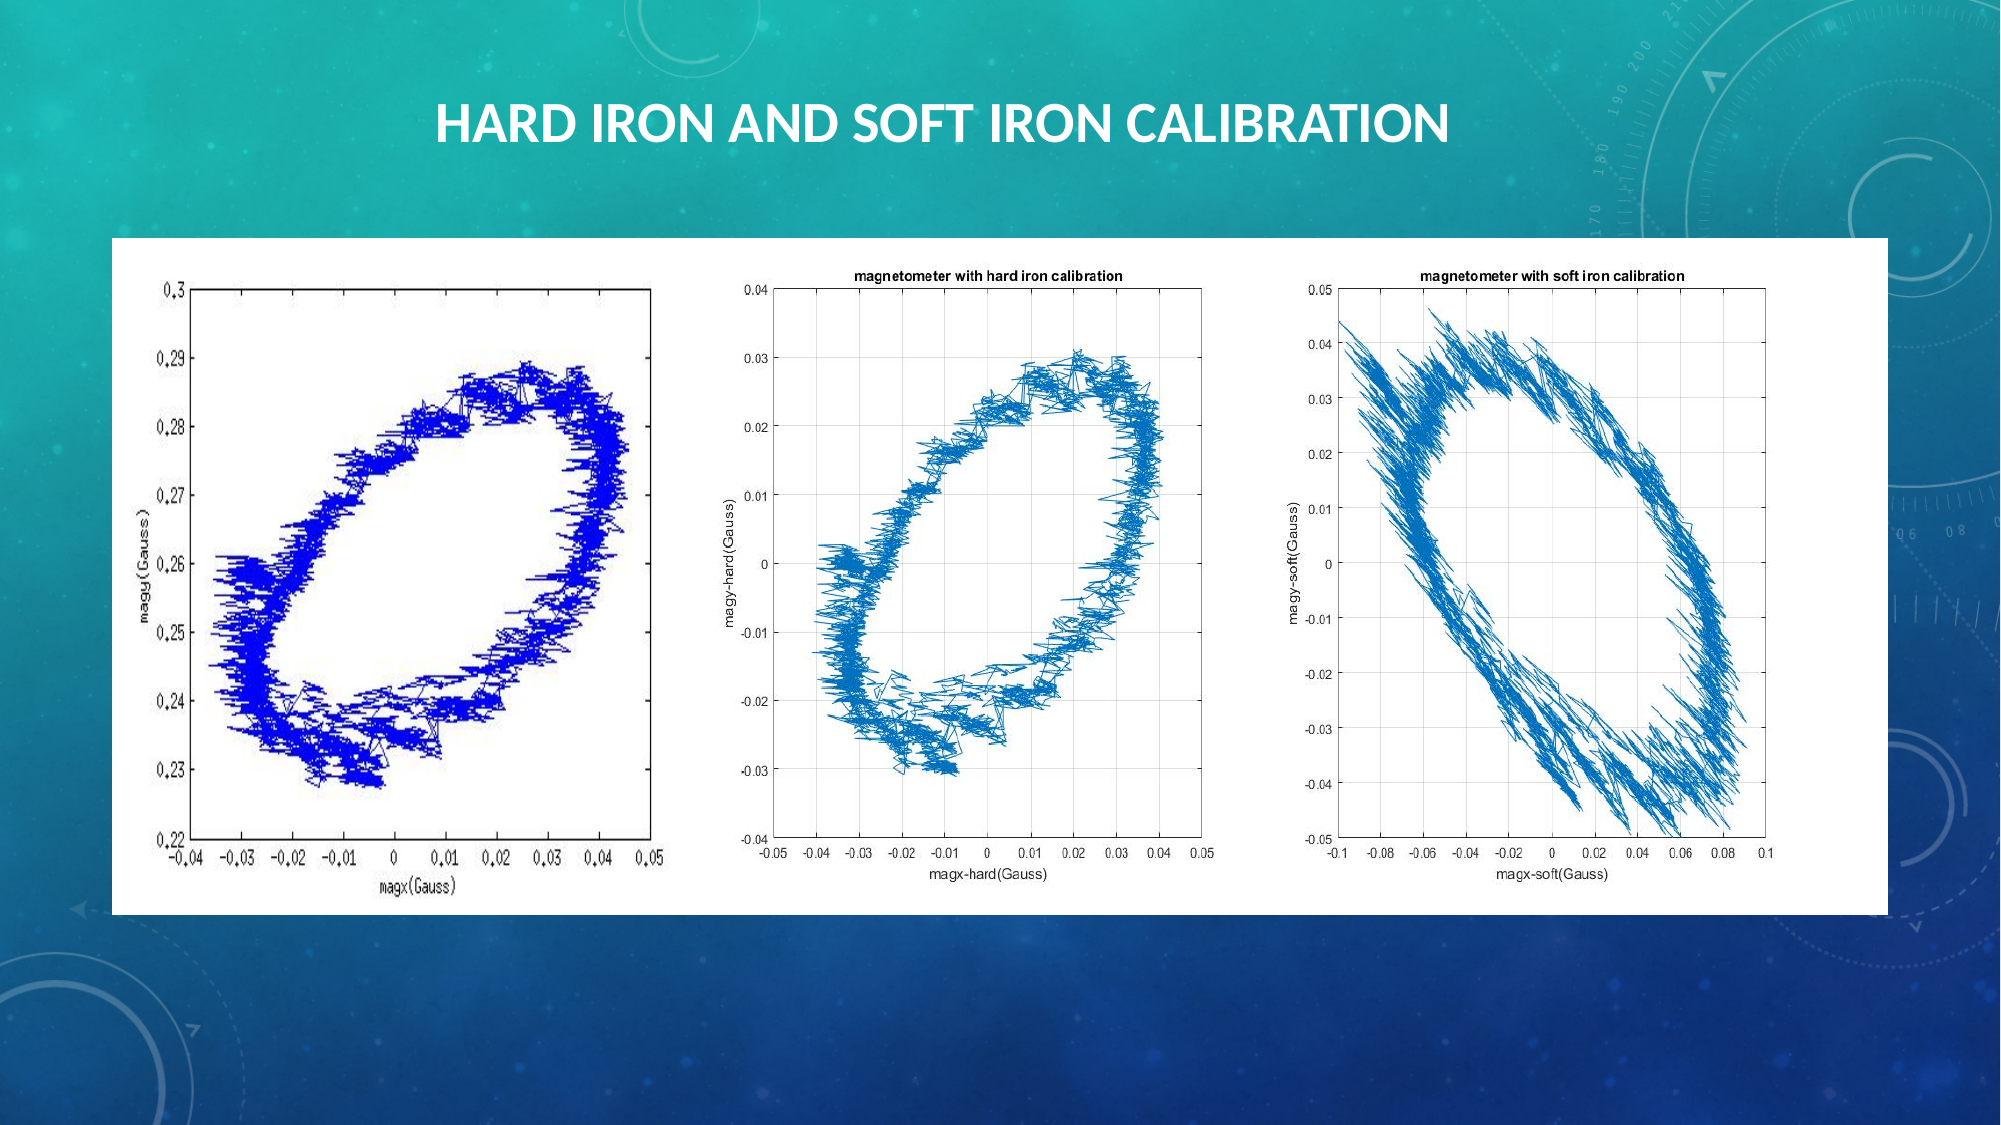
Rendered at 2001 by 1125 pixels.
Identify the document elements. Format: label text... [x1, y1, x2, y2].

title Hard IRON AND SOFT iron calibration [112, 0, 1775, 238]
picture [0, 0, 2001, 1125]
